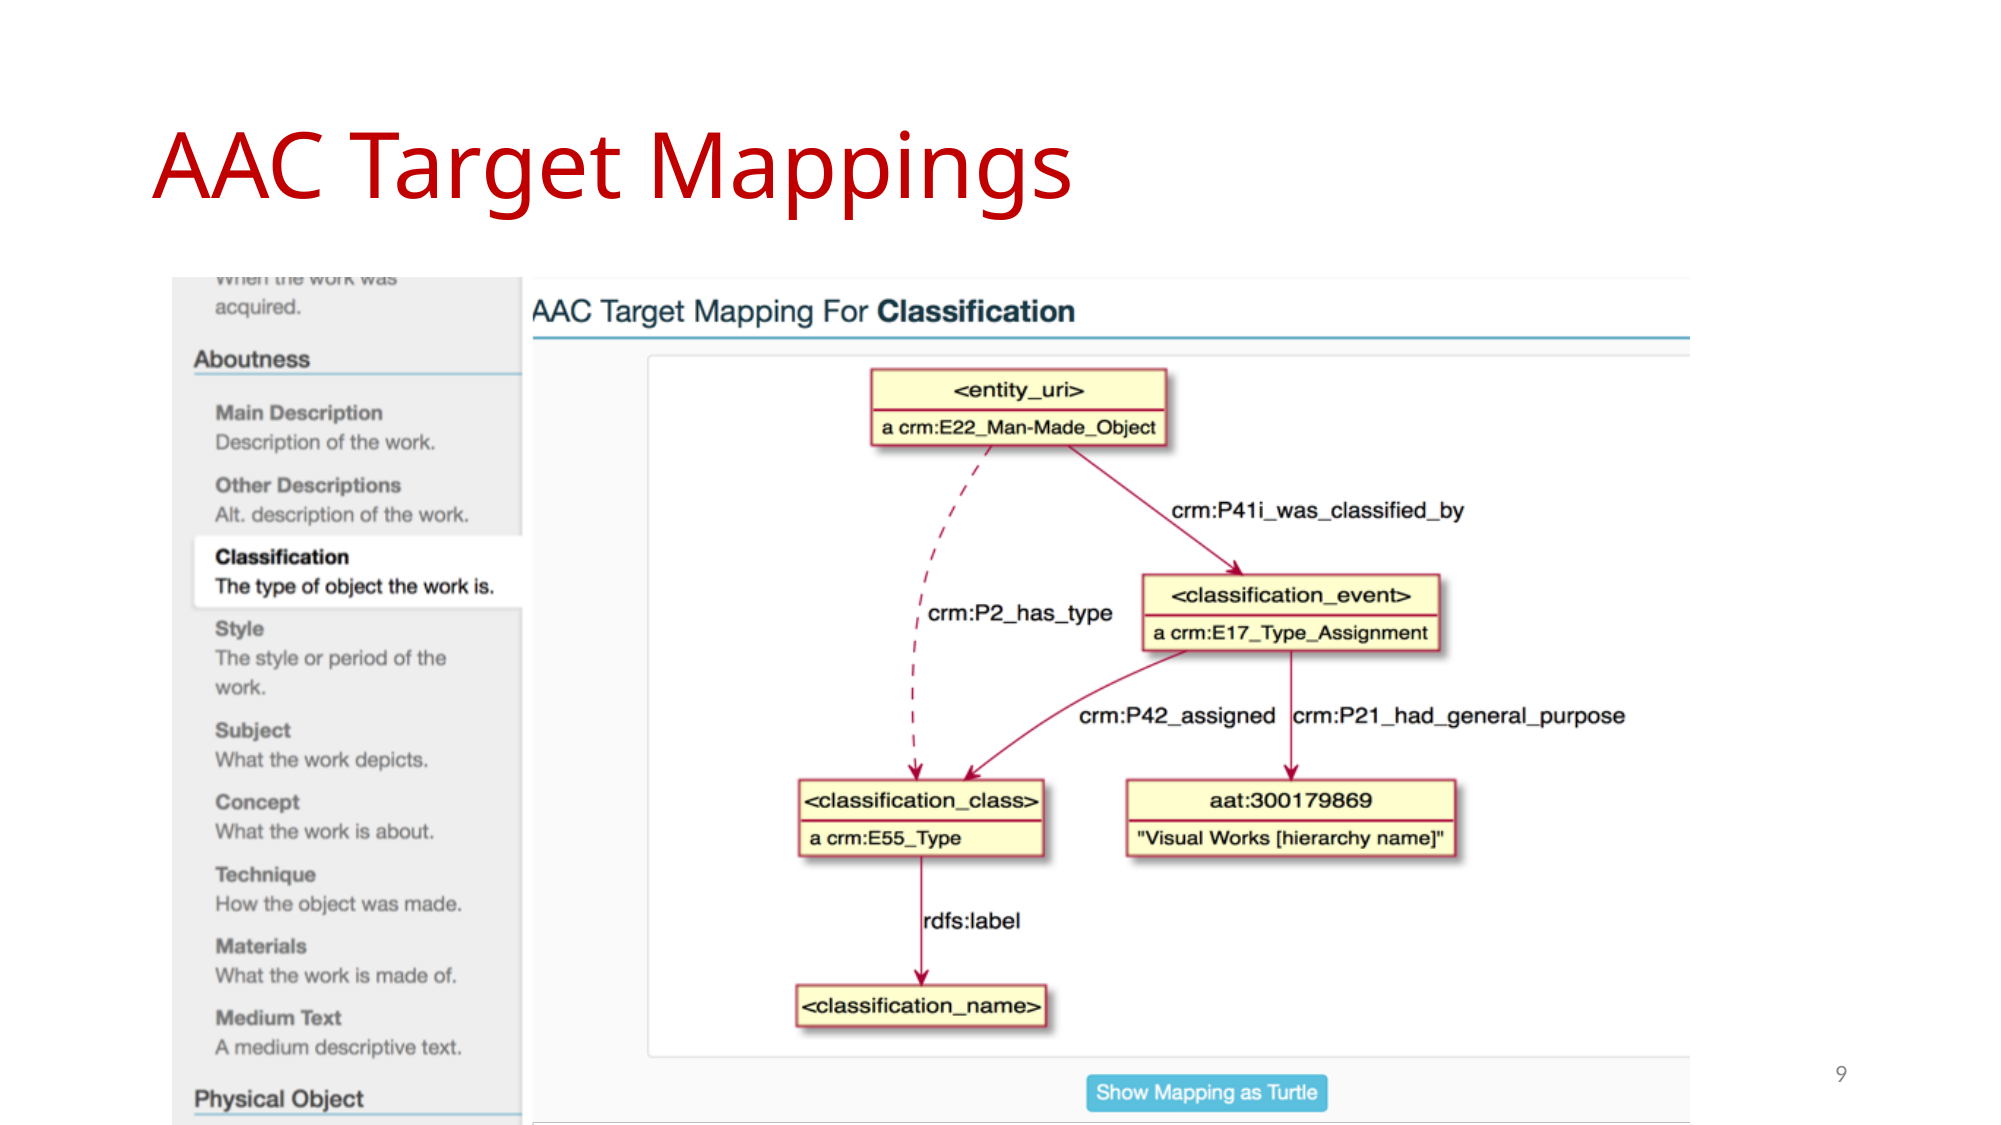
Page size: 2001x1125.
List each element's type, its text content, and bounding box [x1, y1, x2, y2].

title AAC Target Mappings [137, 59, 1863, 278]
slide_number 9 [1691, 1042, 1863, 1103]
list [171, 277, 1691, 1125]
